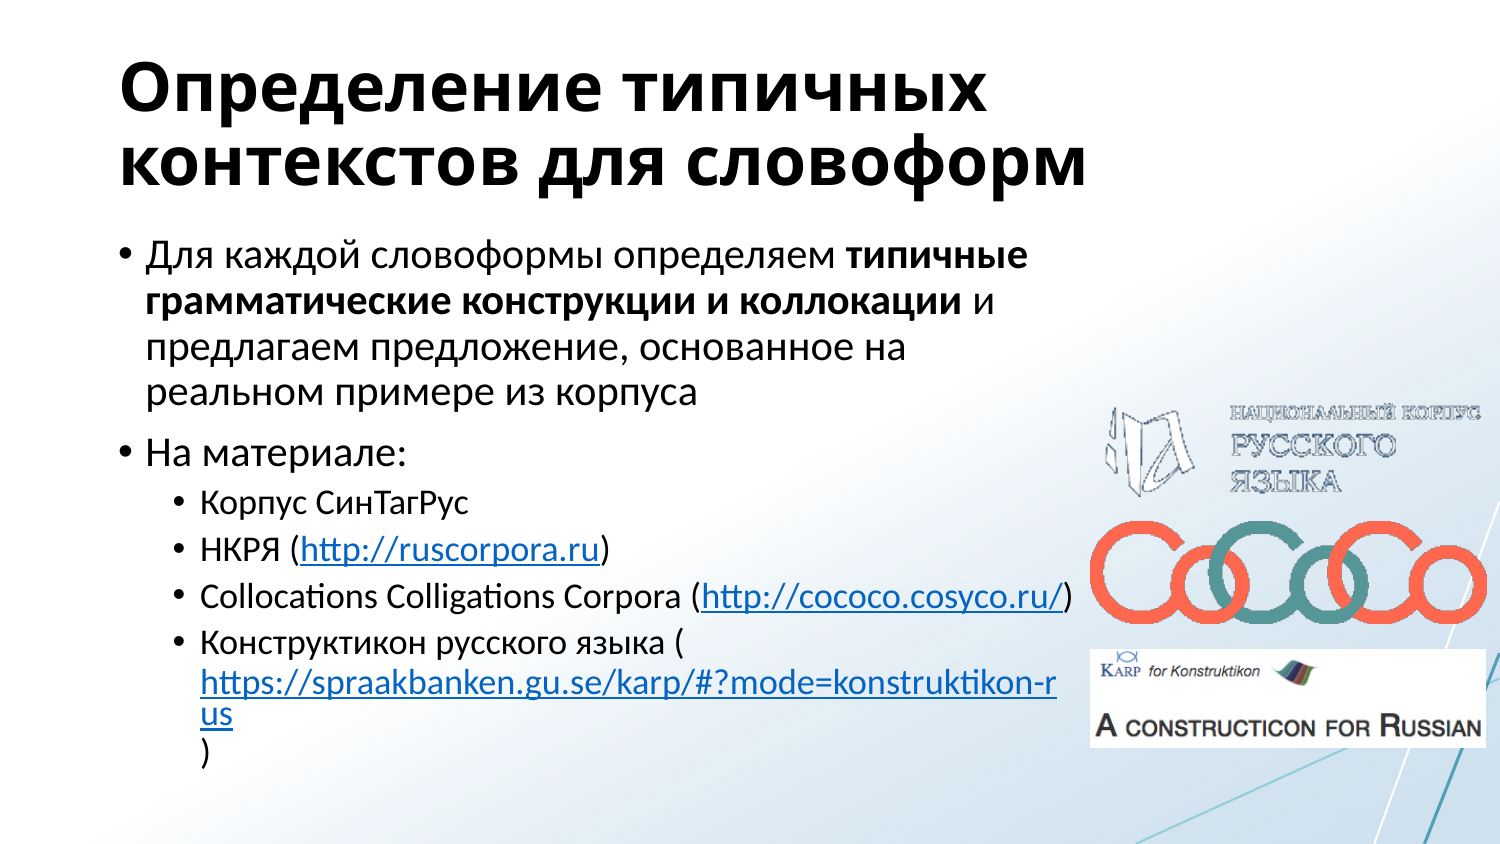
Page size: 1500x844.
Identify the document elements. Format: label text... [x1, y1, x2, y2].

picture [0, 0, 1500, 844]
list Для каждой словоформы определяем типичные грамматические конструкции и коллокации и предлагаем предложение, основанное на реальном примере из корпуса На материале: Корпус СинТагРус НКРЯ (http://ruscorpora.ru) Collocations Colligations Corpora (http://cococo.cosyco.ru/) Конструктикон русского языка (https://spraakbanken.gu.se/karp/#?mode=konstruktikon-rus) [103, 224, 1091, 760]
title Определение типичных контекстов для словоформ [103, 44, 1397, 208]
